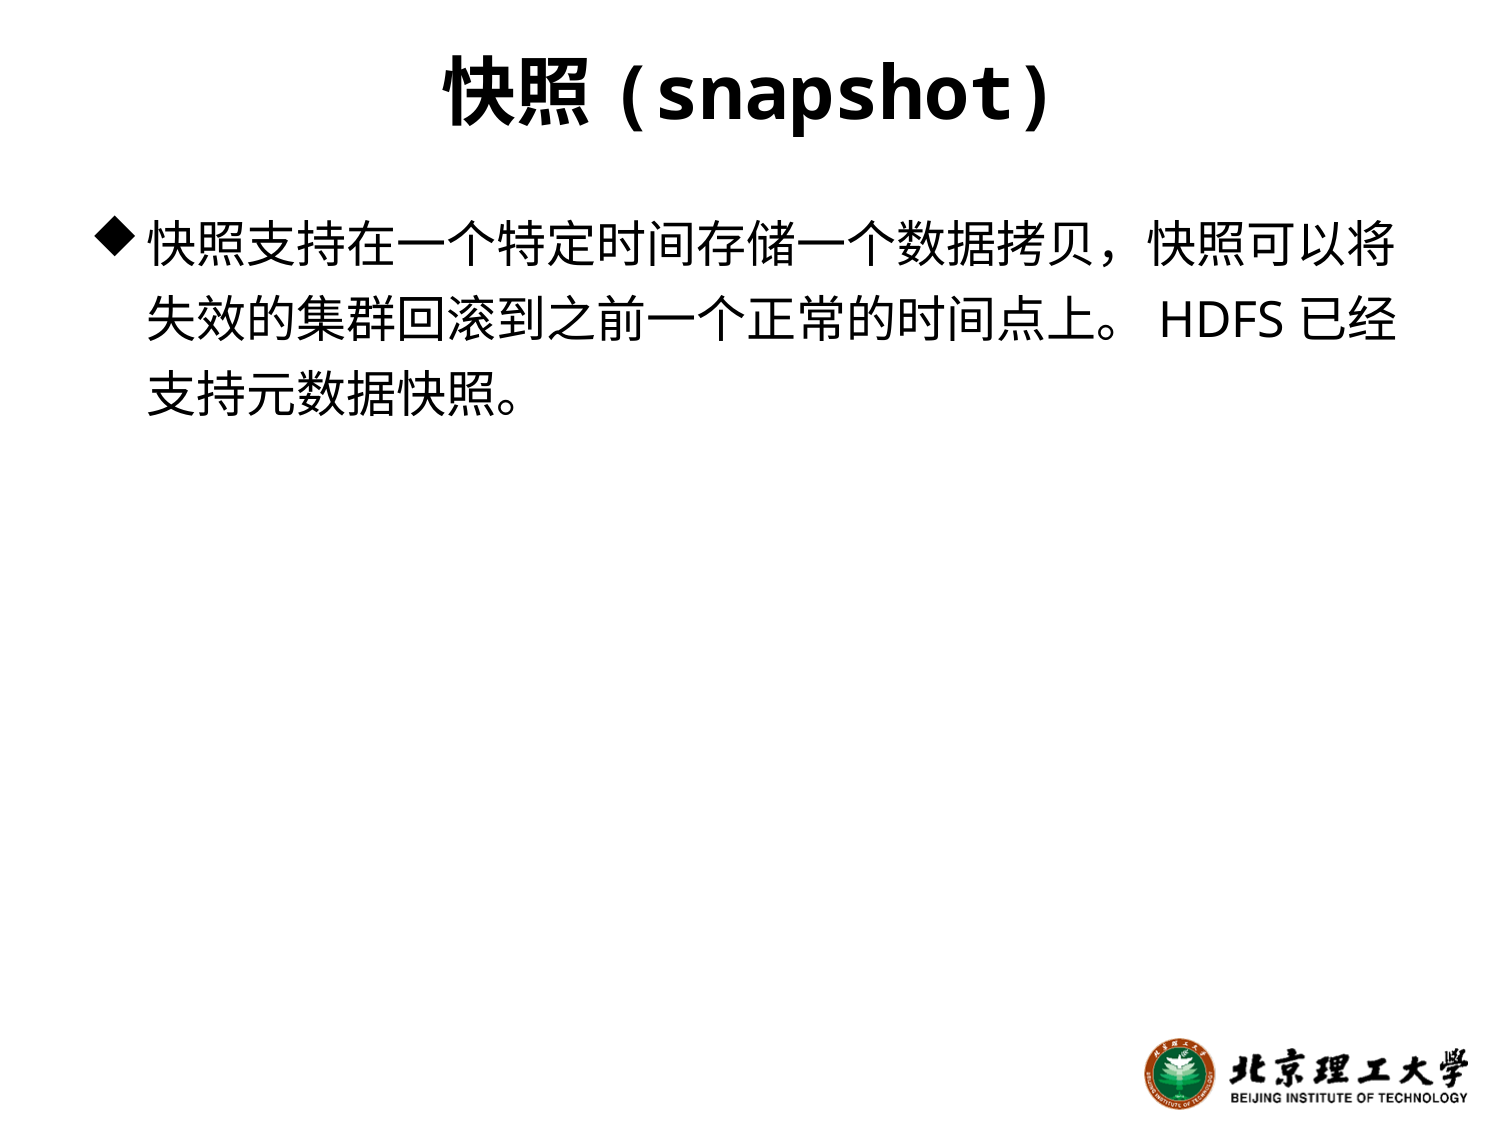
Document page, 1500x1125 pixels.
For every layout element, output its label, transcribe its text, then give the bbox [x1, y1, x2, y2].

list 快照支持在一个特定时间存储一个数据拷贝，快照可以将失效的集群回滚到之前一个正常的时间点上。HDFS已经支持元数据快照。 [75, 190, 1425, 1005]
title 快照(snapshot) [76, 17, 1425, 163]
picture [1144, 1038, 1468, 1110]
